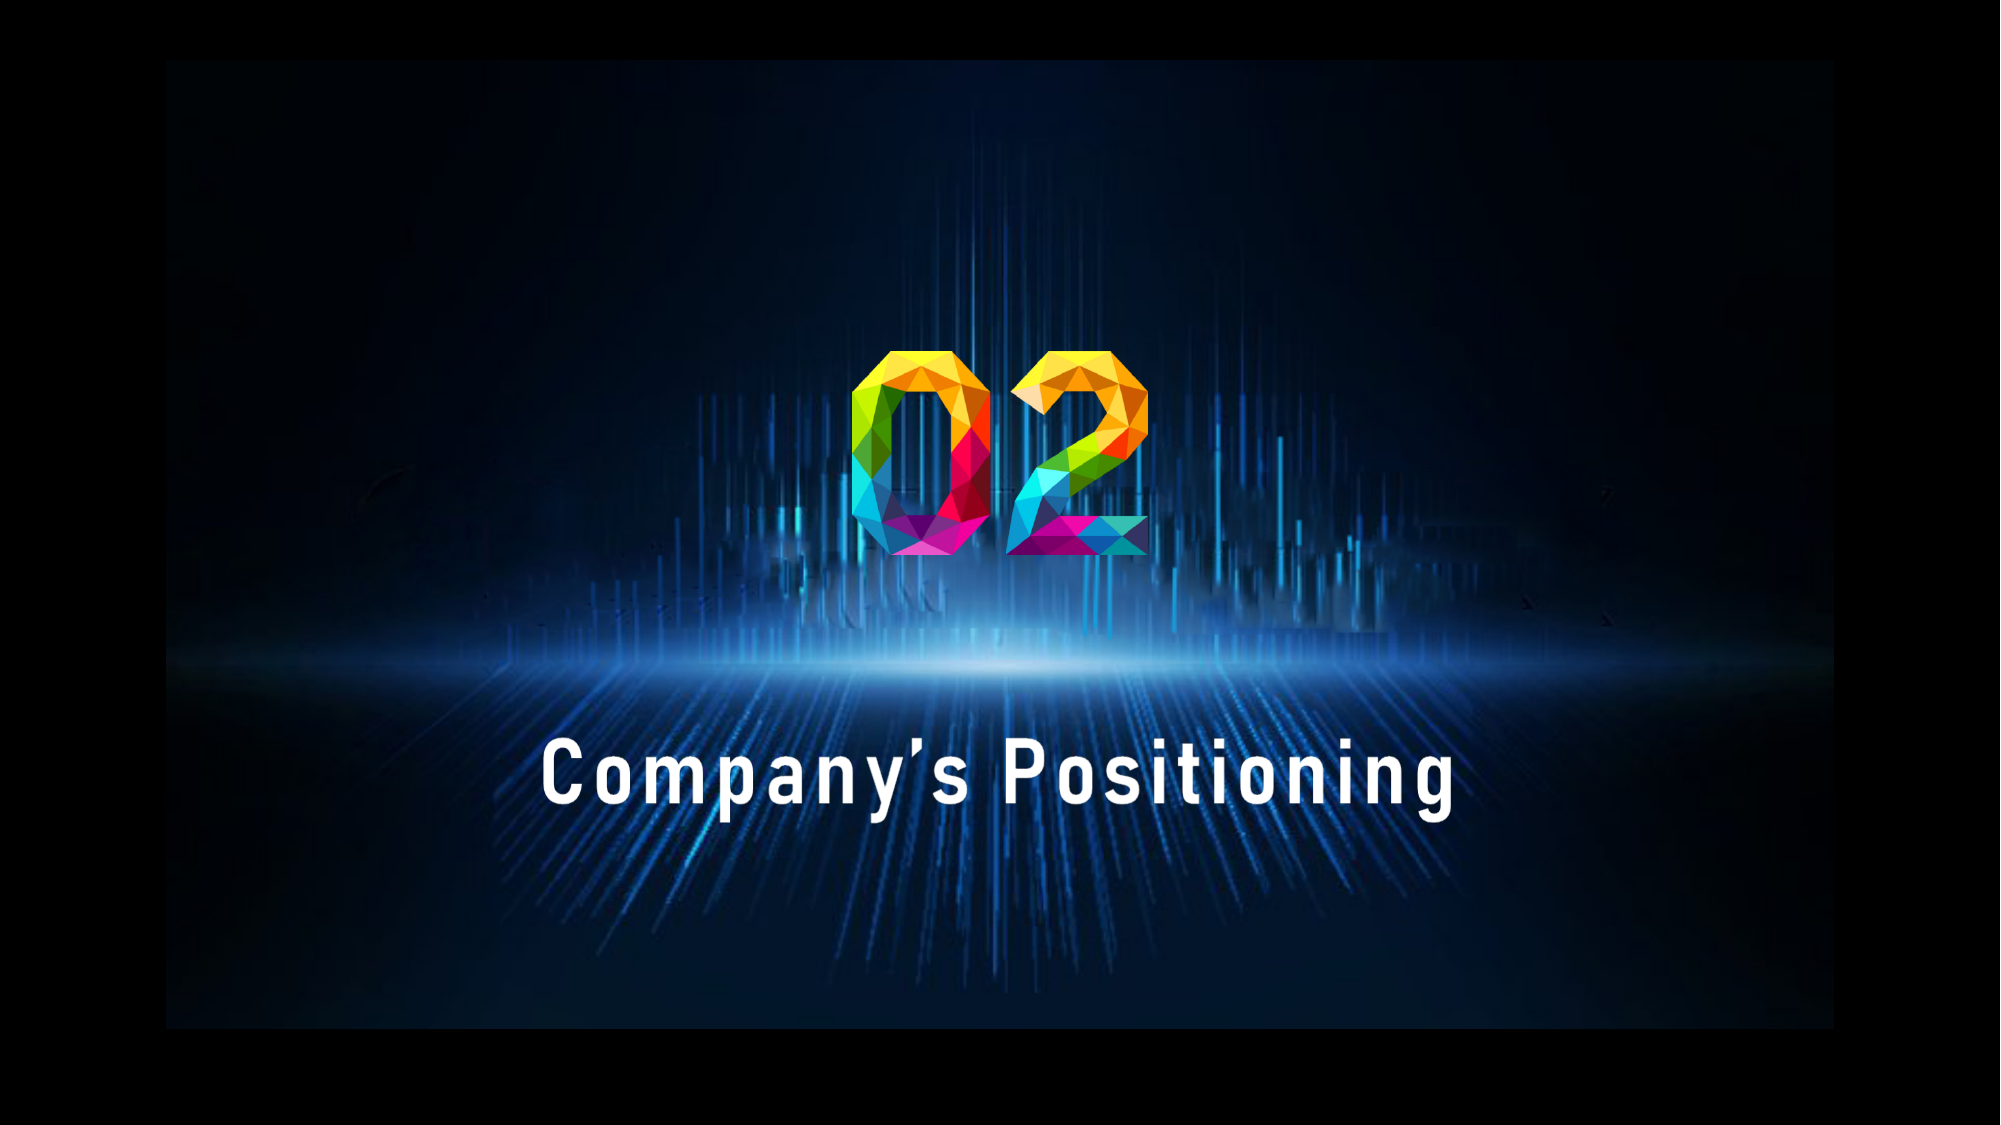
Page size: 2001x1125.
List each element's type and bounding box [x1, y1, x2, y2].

picture [166, 60, 1834, 1029]
